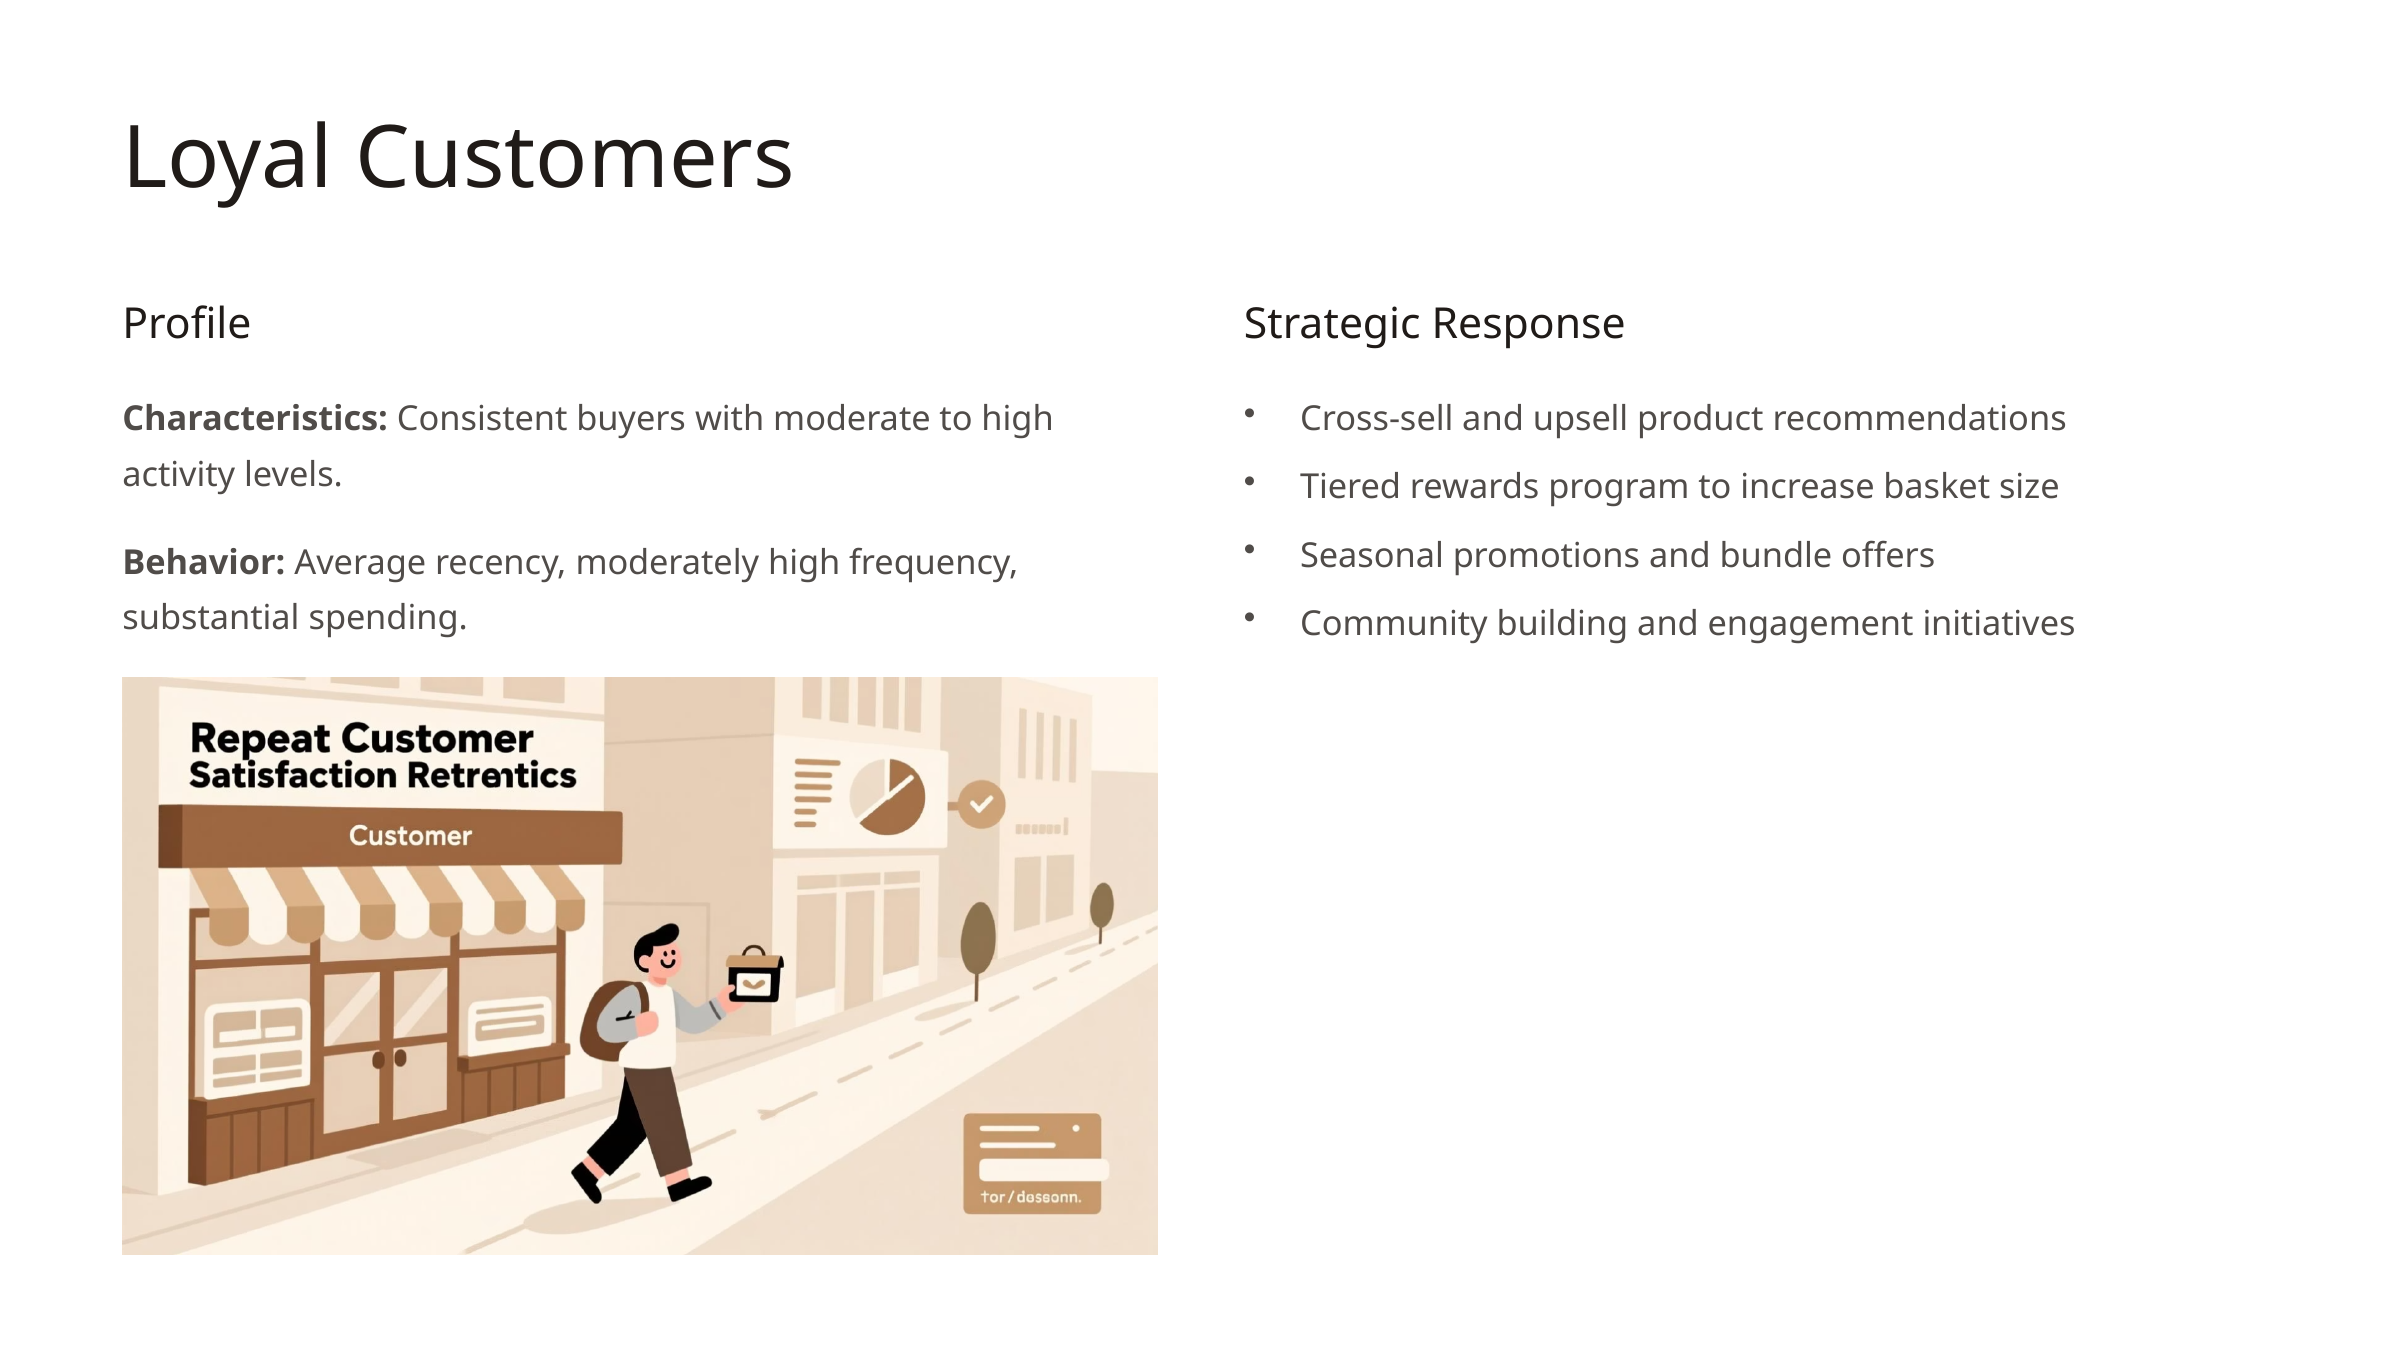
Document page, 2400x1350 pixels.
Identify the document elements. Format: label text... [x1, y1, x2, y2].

text_box Loyal Customers [122, 96, 997, 206]
text_box Seasonal promotions and bundle offers [1243, 518, 2279, 575]
text_box Tiered rewards program to increase basket size [1243, 450, 2279, 507]
picture [122, 677, 1158, 1255]
text_box Behavior: Average recency, moderately high frequency, substantial spending. [122, 525, 1158, 638]
text_box Cross-sell and upsell product recommendations [1243, 382, 2279, 439]
text_box Strategic Response [1243, 292, 1682, 348]
text_box Profile [122, 292, 560, 348]
text_box Characteristics: Consistent buyers with moderate to high activity levels. [122, 382, 1158, 495]
text_box Community building and engagement initiatives [1243, 586, 2279, 643]
